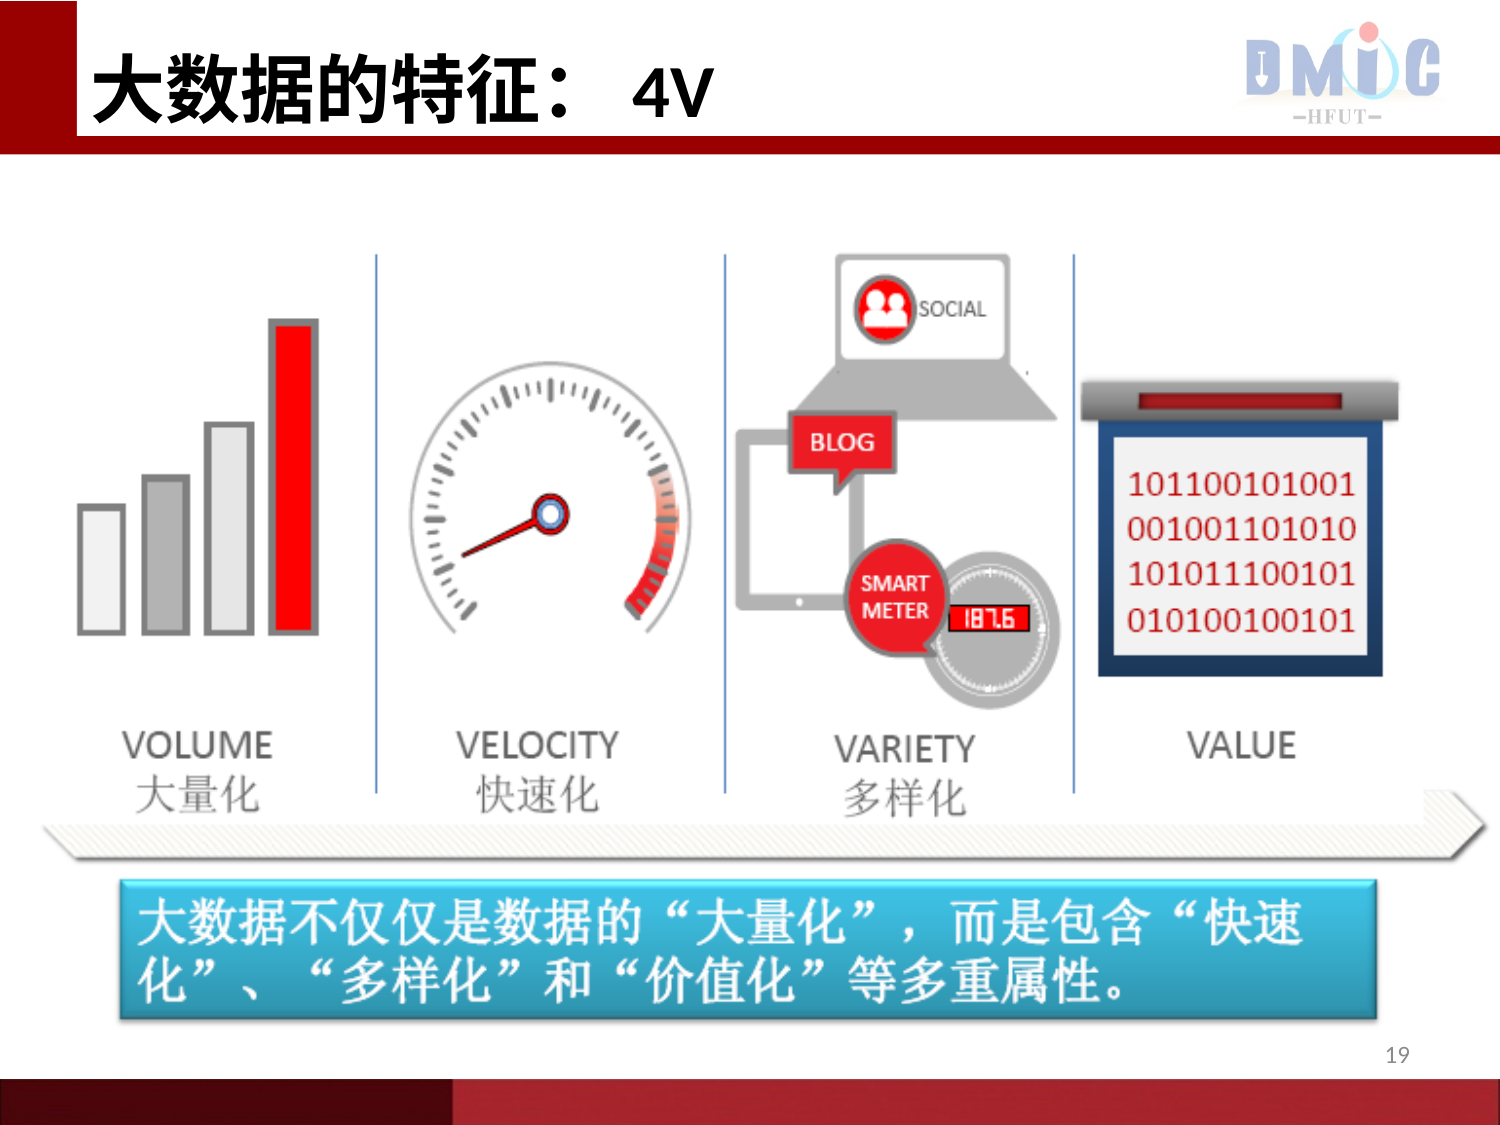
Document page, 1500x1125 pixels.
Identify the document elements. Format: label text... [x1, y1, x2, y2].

picture [25, 207, 1500, 1047]
picture [0, 1079, 1500, 1125]
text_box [1210, 21, 1472, 132]
slide_number 19 [1074, 1055, 1425, 1084]
title 大数据的特征：4V [74, 23, 1426, 152]
